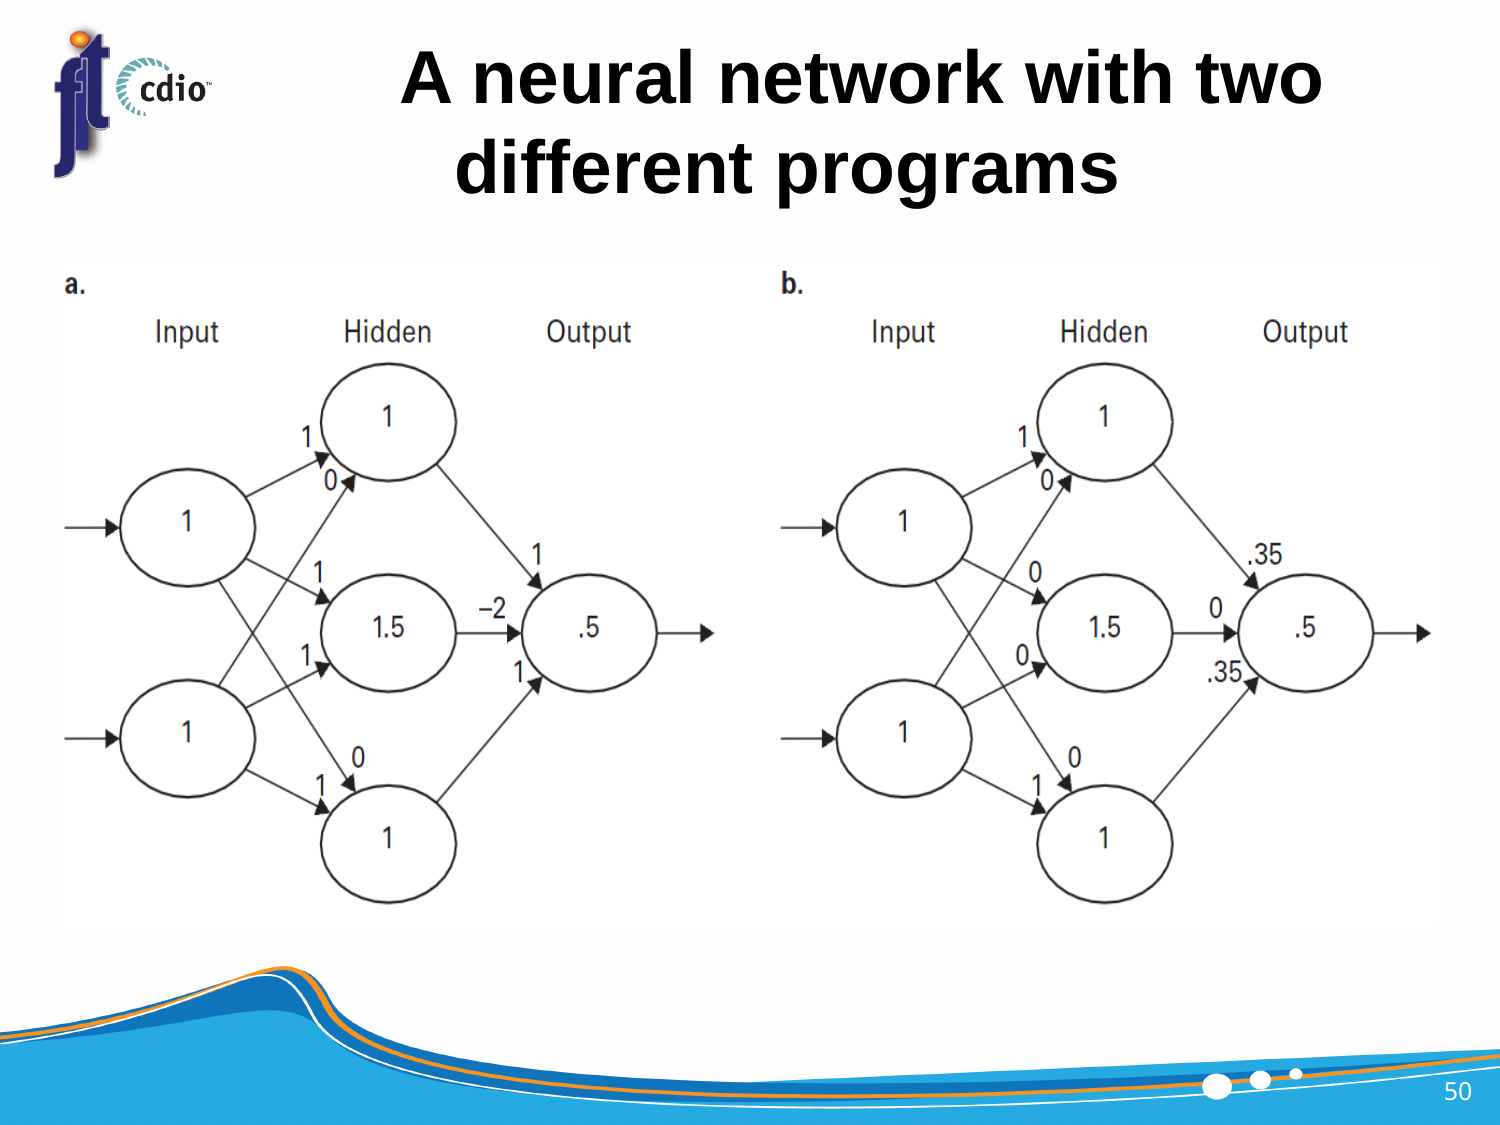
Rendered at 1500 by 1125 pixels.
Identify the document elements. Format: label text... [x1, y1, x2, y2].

title A neural network with two different programs [137, 24, 1438, 213]
picture [0, 0, 1500, 1125]
slide_number 50 [1137, 1062, 1488, 1123]
